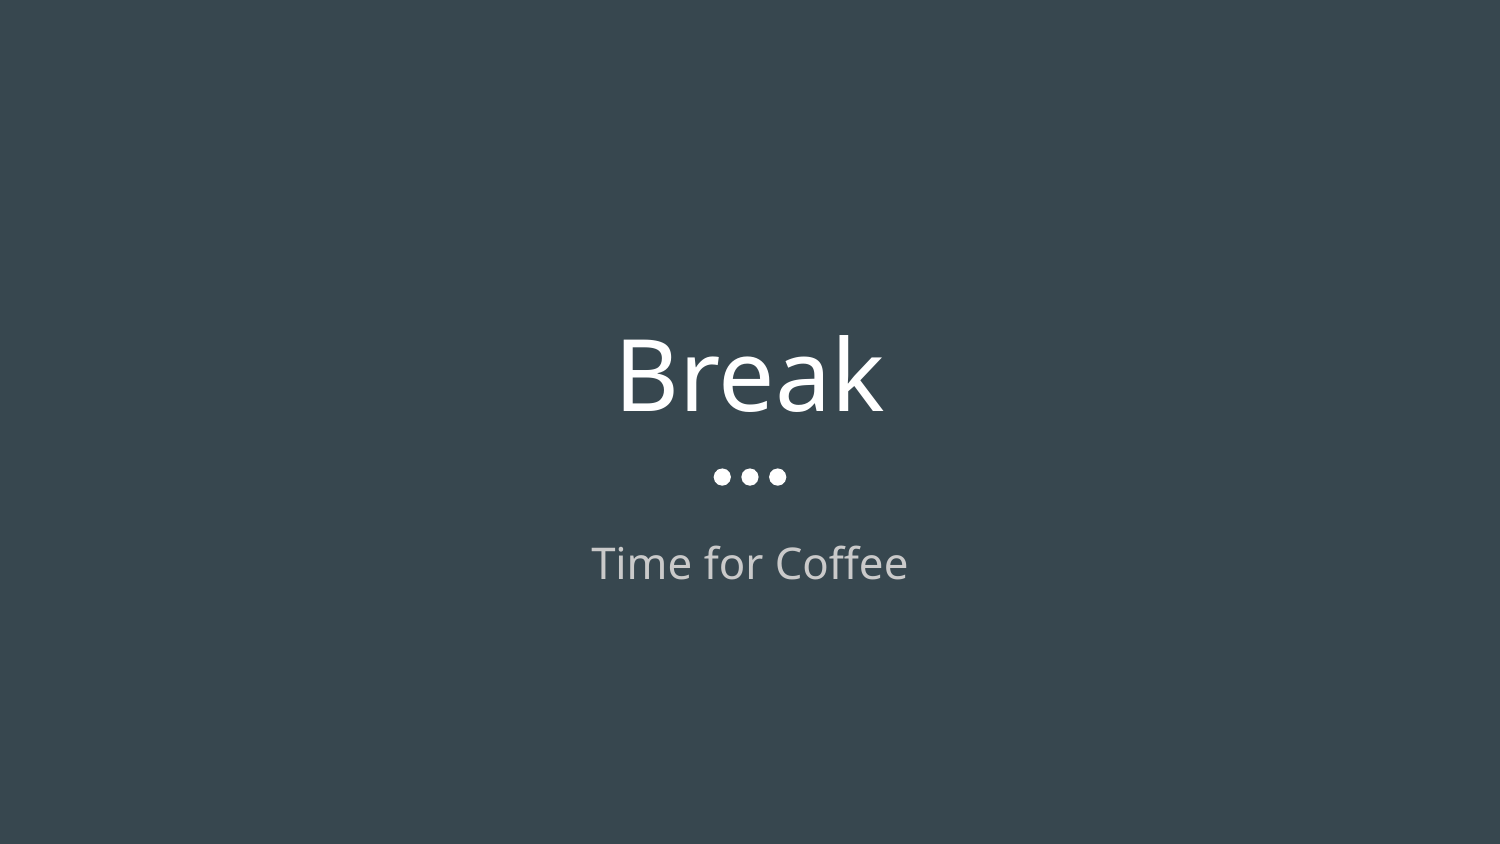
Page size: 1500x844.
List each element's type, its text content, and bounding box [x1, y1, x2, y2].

subtitle Time for Coffee [110, 520, 1390, 651]
title Break [110, 162, 1390, 447]
